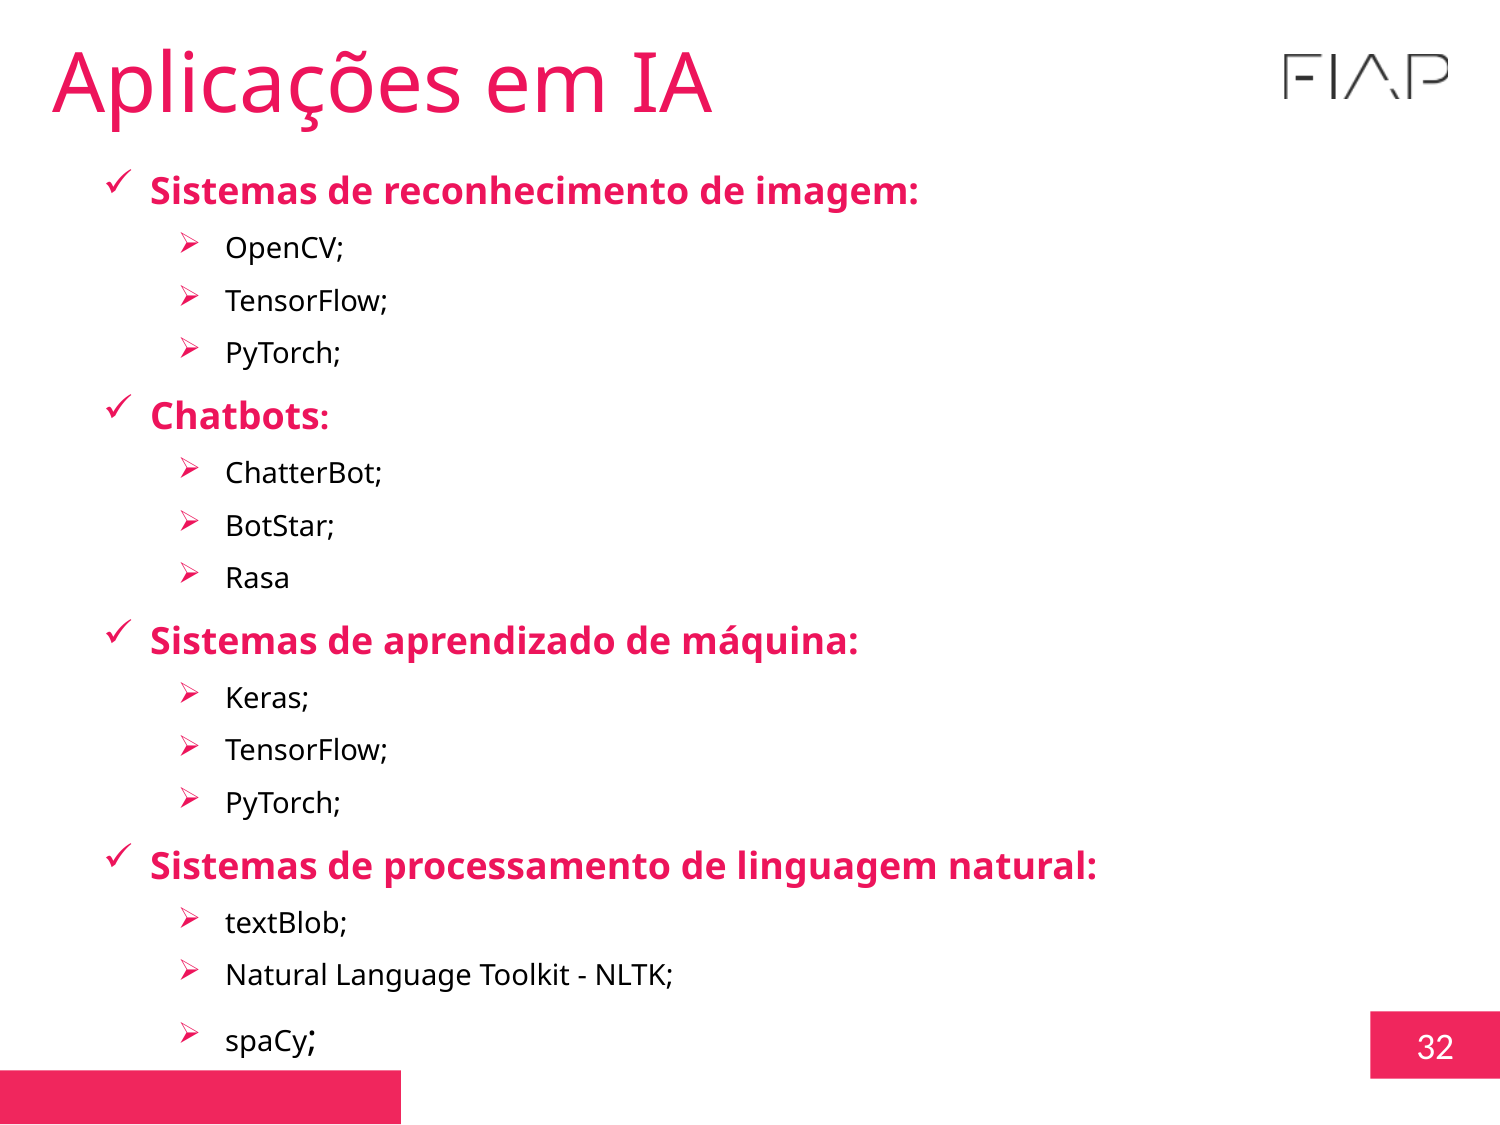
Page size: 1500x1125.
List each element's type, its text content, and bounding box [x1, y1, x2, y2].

text_box Aplicações em IA [37, 21, 1075, 137]
text_box Sistemas de reconhecimento de imagem: OpenCV; TensorFlow; PyTorch; Chatbots: ChatterBot; BotStar; Rasa Sistemas de aprendizado de máquina: Keras; TensorFlow; PyTorch; Sistemas de processamento de linguagem natural: textBlob; Natural Language Toolkit - NLTK; spaCy; [88, 137, 1448, 1067]
